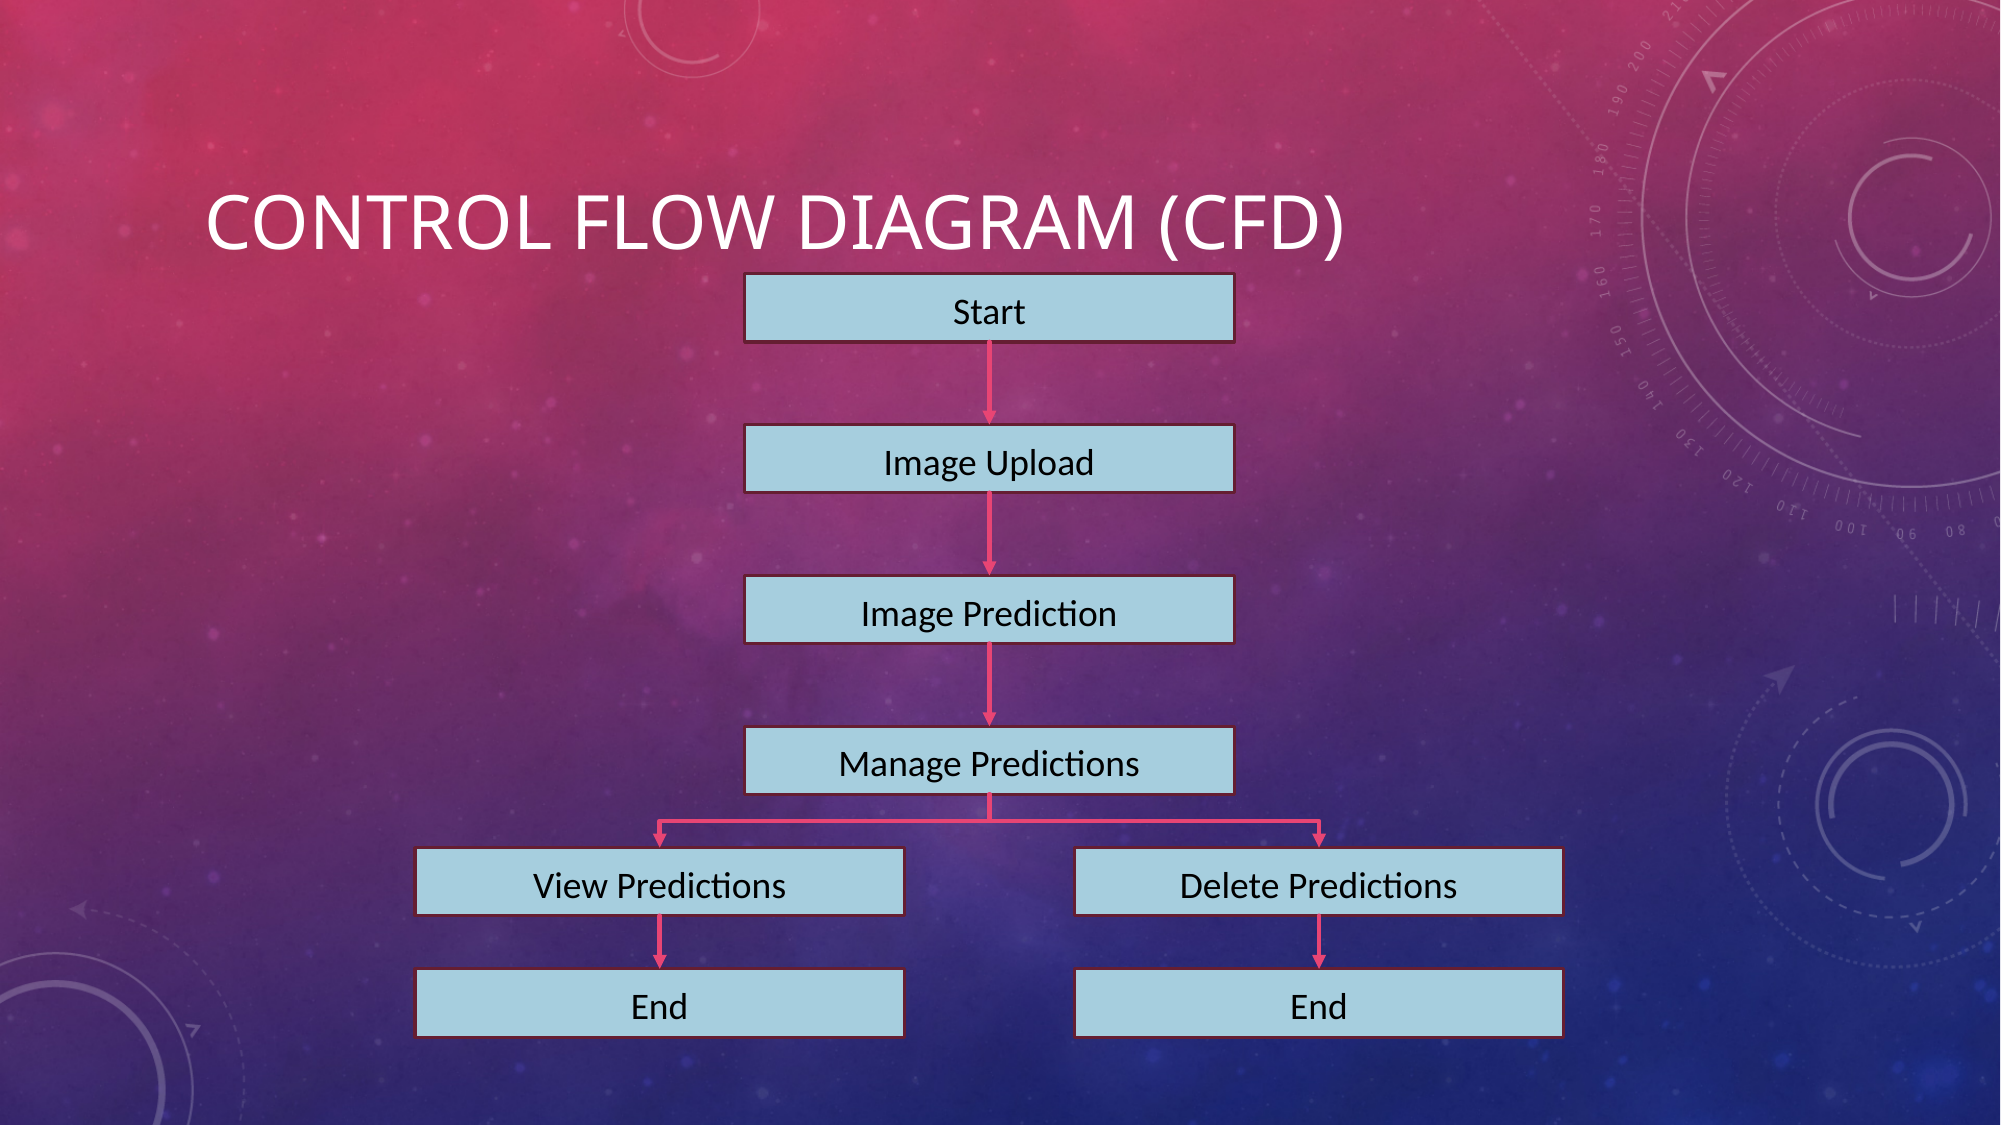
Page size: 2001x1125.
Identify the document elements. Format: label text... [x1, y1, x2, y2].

title Control Flow Diagram (CFD) [189, 99, 1750, 339]
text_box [414, 273, 1565, 1038]
picture [0, 0, 2001, 1125]
